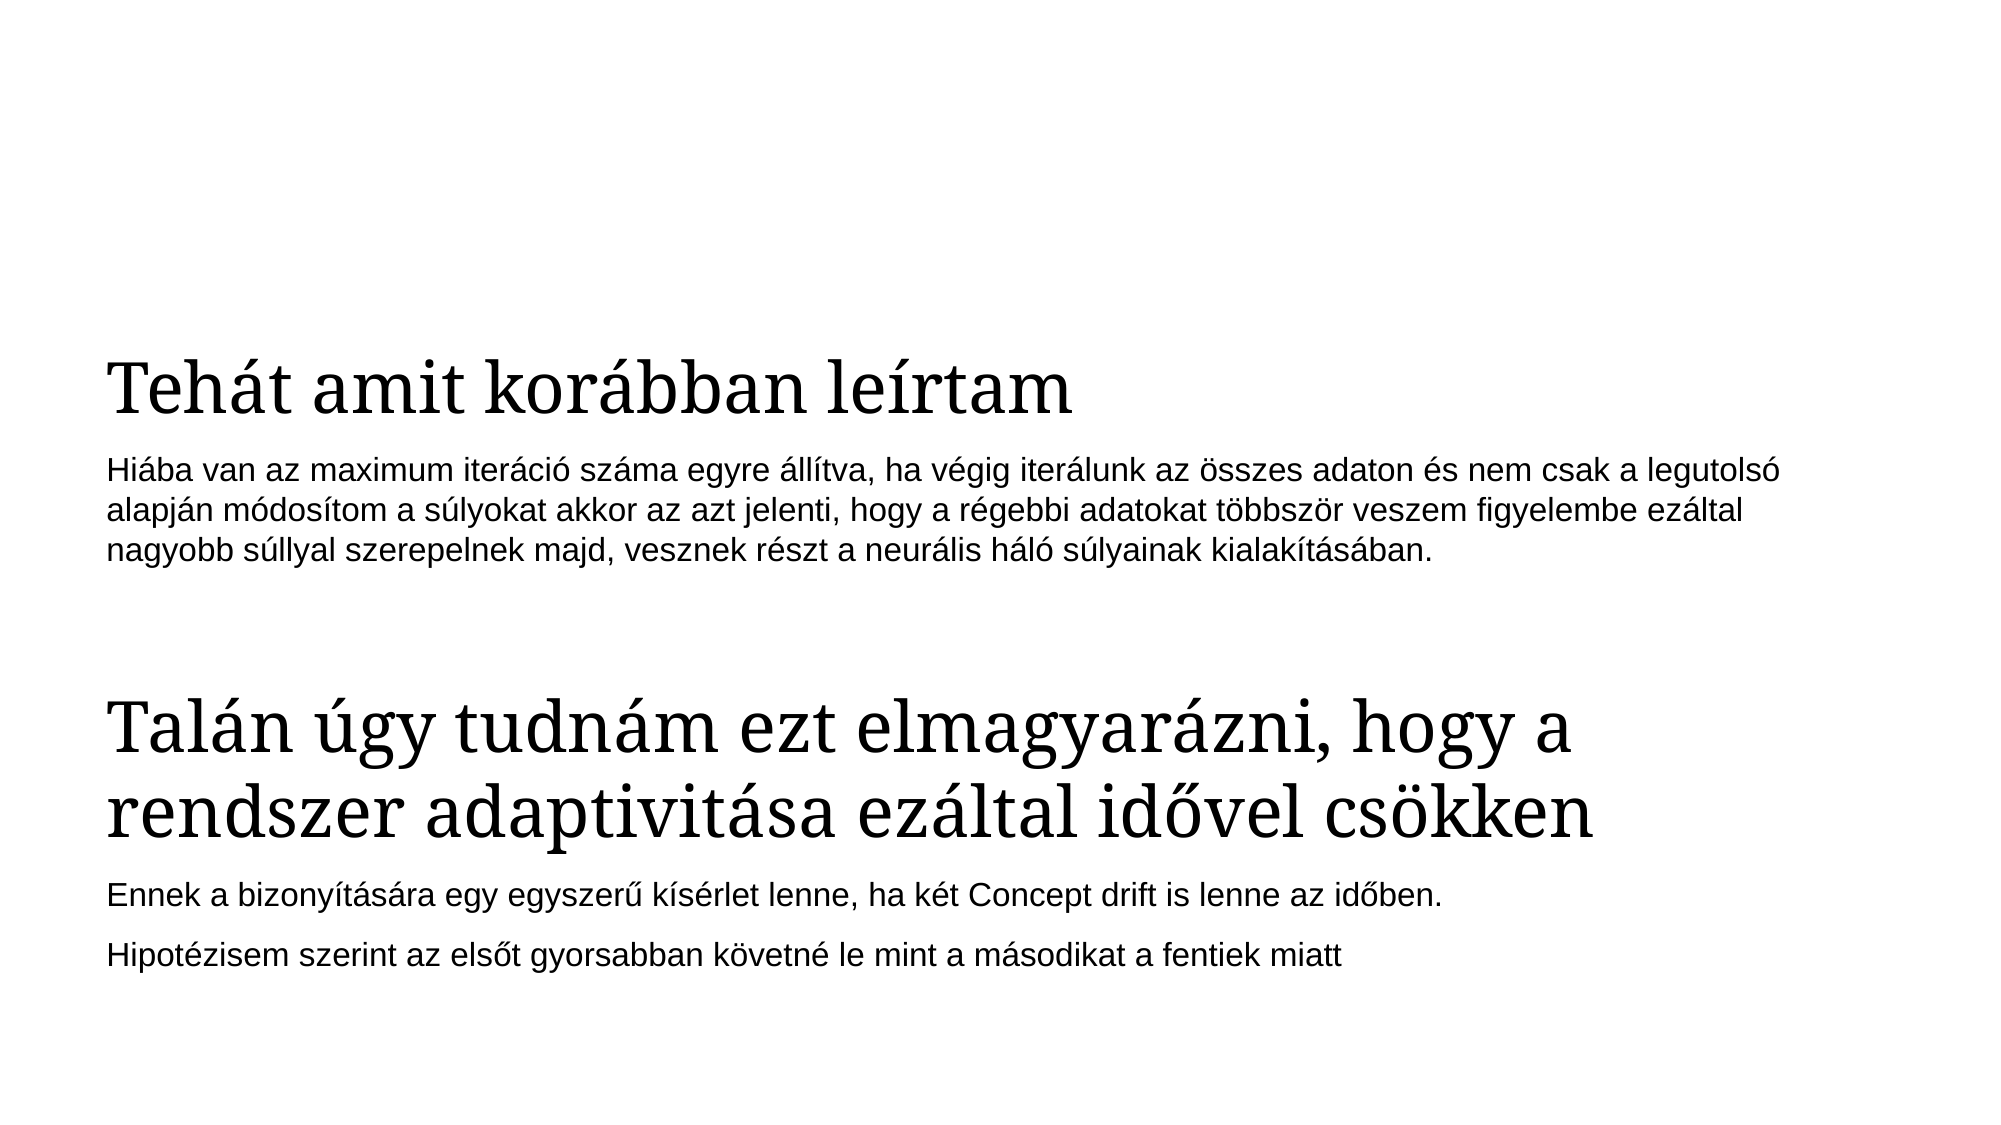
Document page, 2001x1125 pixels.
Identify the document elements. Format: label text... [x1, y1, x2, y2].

text_box Tehát amit korábban leírtam Hiába van az maximum iteráció száma egyre állítva, ha végig iterálunk az összes adaton és nem csak a legutolsó alapján módosítom a súlyokat akkor az azt jelenti, hogy a régebbi adatokat többször veszem figyelembe ezáltal nagyobb súllyal szerepelnek majd, vesznek részt a neurális háló súlyainak kialakításában. [88, 331, 1879, 637]
text_box Talán úgy tudnám ezt elmagyarázni, hogy a rendszer adaptivitása ezáltal idővel csökken Ennek a bizonyítására egy egyszerű kísérlet lenne, ha két Concept drift is lenne az időben. Hipotézisem szerint az elsőt gyorsabban követné le mint a másodikat a fentiek miatt [88, 670, 1879, 977]
